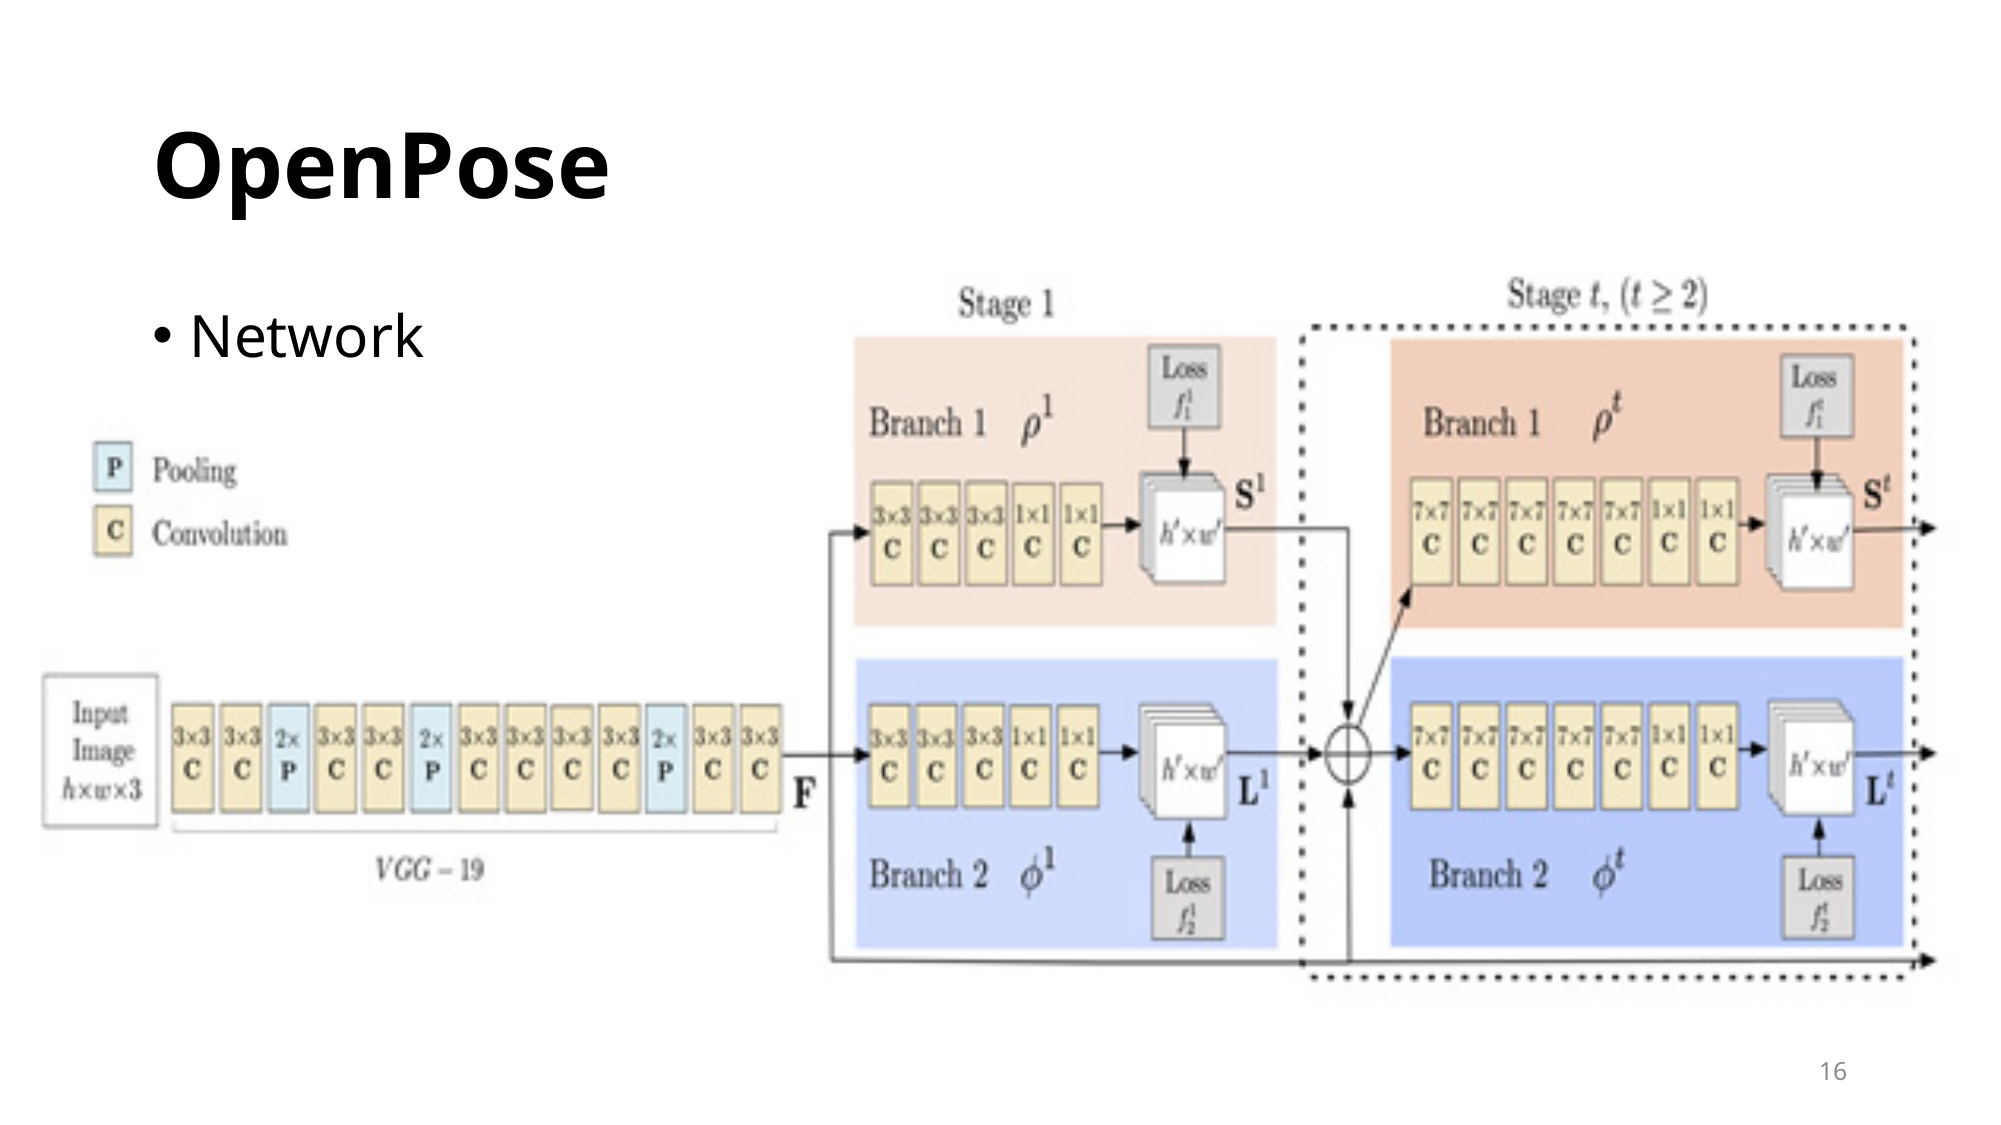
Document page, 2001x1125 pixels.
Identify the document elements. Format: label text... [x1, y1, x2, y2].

slide_number 16 [1412, 1043, 1863, 1103]
picture [14, 221, 1986, 1043]
title OpenPose [137, 59, 1863, 221]
